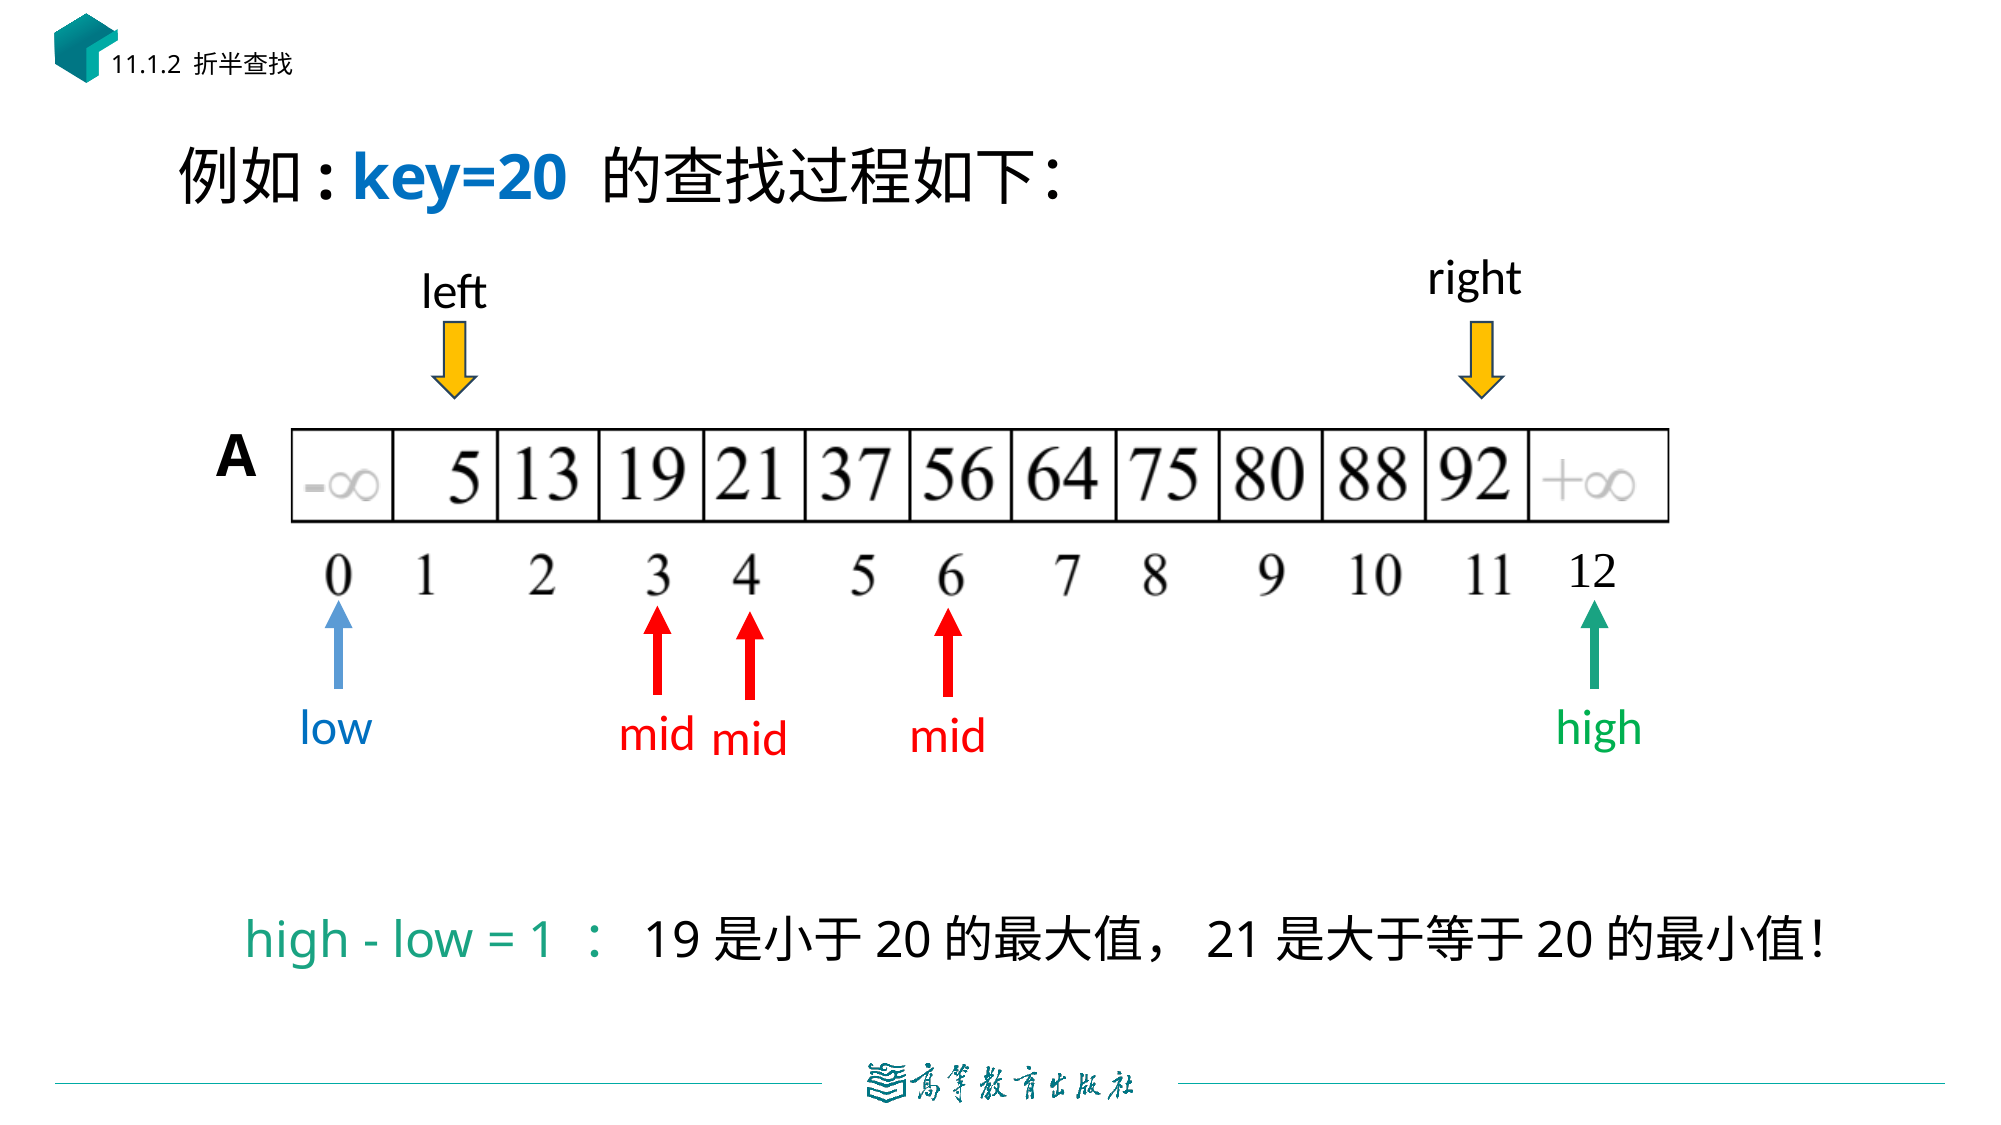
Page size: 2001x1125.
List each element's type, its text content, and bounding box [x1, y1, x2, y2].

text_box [893, 607, 1003, 771]
text_box A [201, 410, 272, 496]
text_box 例如: key=20 的查找过程如下： [162, 129, 1115, 219]
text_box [602, 605, 712, 769]
picture [867, 1063, 1133, 1103]
text_box [1457, 320, 1506, 400]
text_box [430, 326, 479, 400]
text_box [1540, 600, 1659, 763]
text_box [284, 600, 389, 763]
text_box high - low = 1 ：19是小于20的最大值，21是大于等于20的最小值！ [230, 900, 1871, 975]
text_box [290, 428, 1670, 719]
text_box right [1412, 237, 1538, 313]
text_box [695, 611, 805, 774]
subtitle 11.1.2 折半查找 [95, 44, 894, 99]
text_box left [406, 250, 503, 326]
